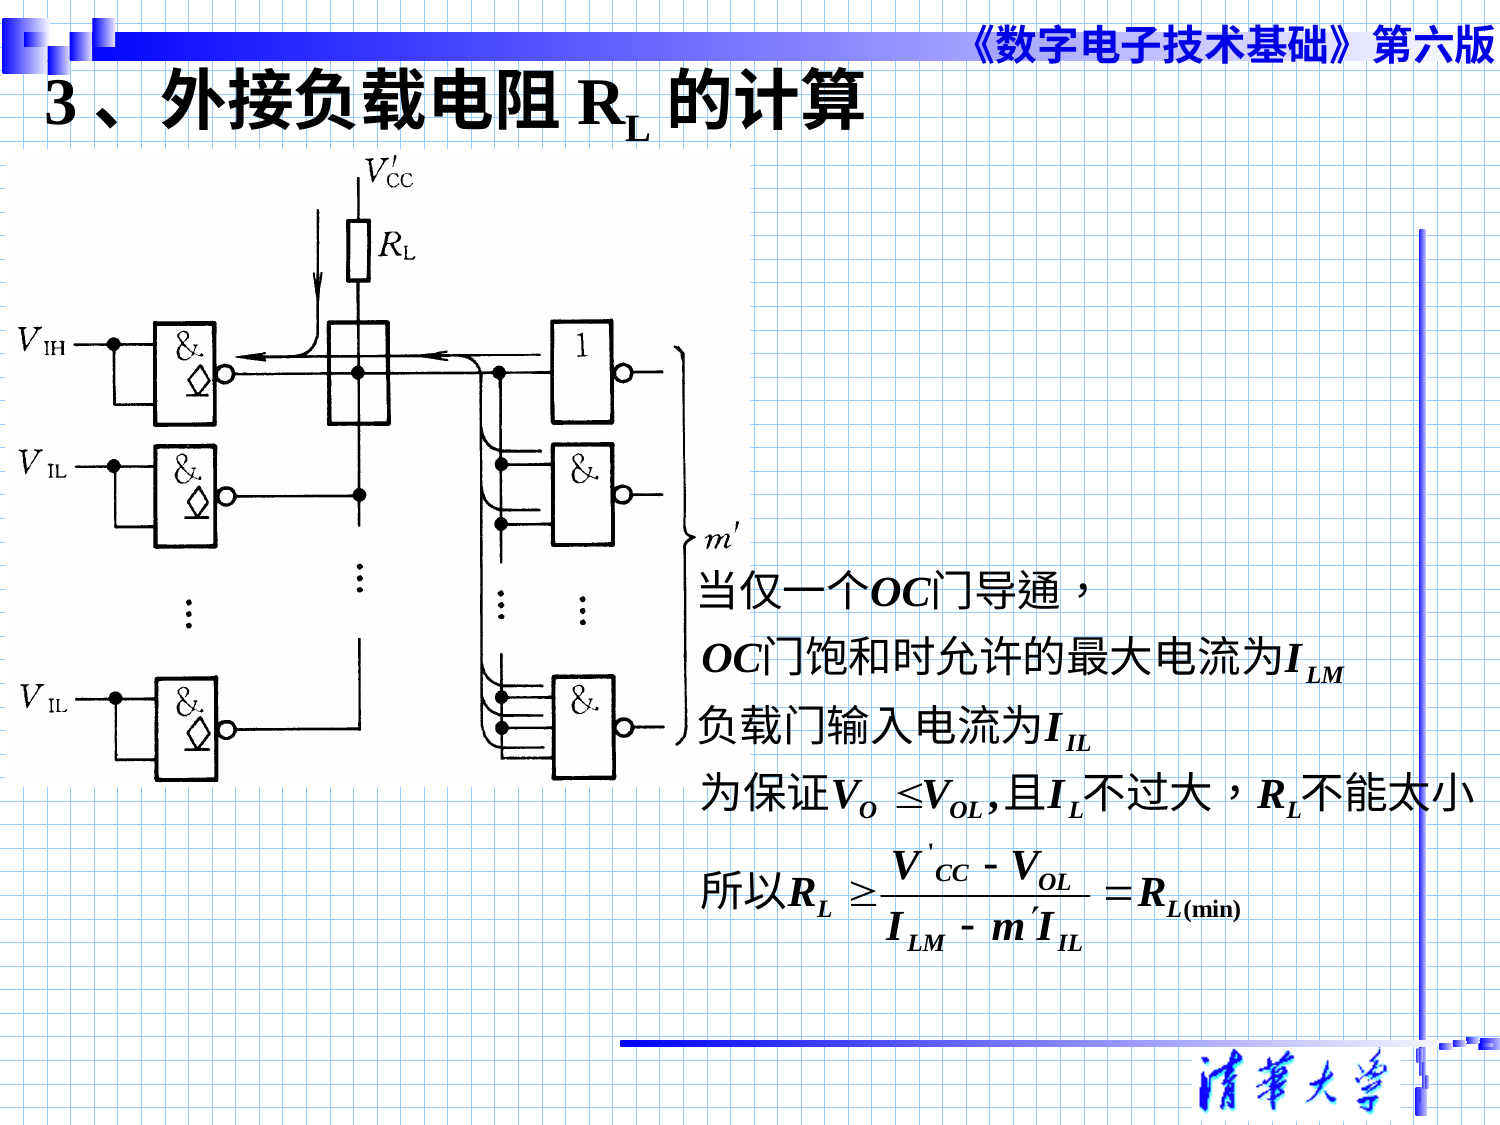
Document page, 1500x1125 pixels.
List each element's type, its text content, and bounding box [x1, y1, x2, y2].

picture [1192, 1046, 1401, 1121]
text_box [695, 562, 1477, 960]
picture [5, 149, 751, 788]
title 3、外接负载电阻RL的计算 [29, 31, 1380, 176]
